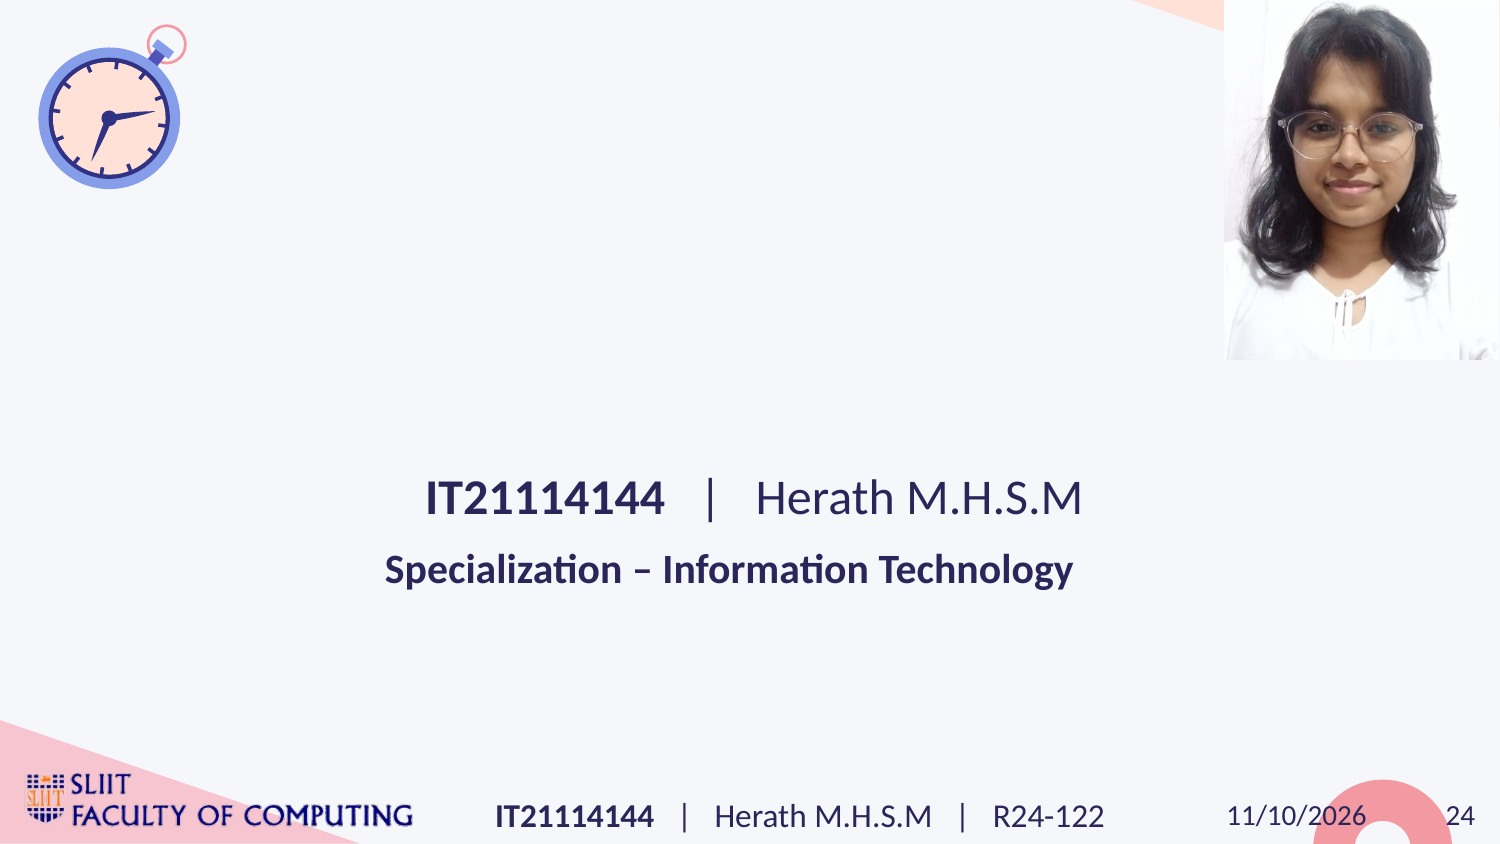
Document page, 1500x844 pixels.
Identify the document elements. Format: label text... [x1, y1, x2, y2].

slide_number 24 [1424, 783, 1491, 844]
text_box IT21114144 | Herath M.H.S.M [283, 463, 1225, 527]
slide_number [1196, 784, 1397, 844]
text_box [38, 25, 186, 190]
text_box IT21114144 | Herath M.H.S.M | R24-122 [478, 782, 1310, 844]
text_box Specialization – Information Technology [368, 535, 1096, 599]
picture [0, 736, 422, 844]
picture [1223, 0, 1500, 361]
